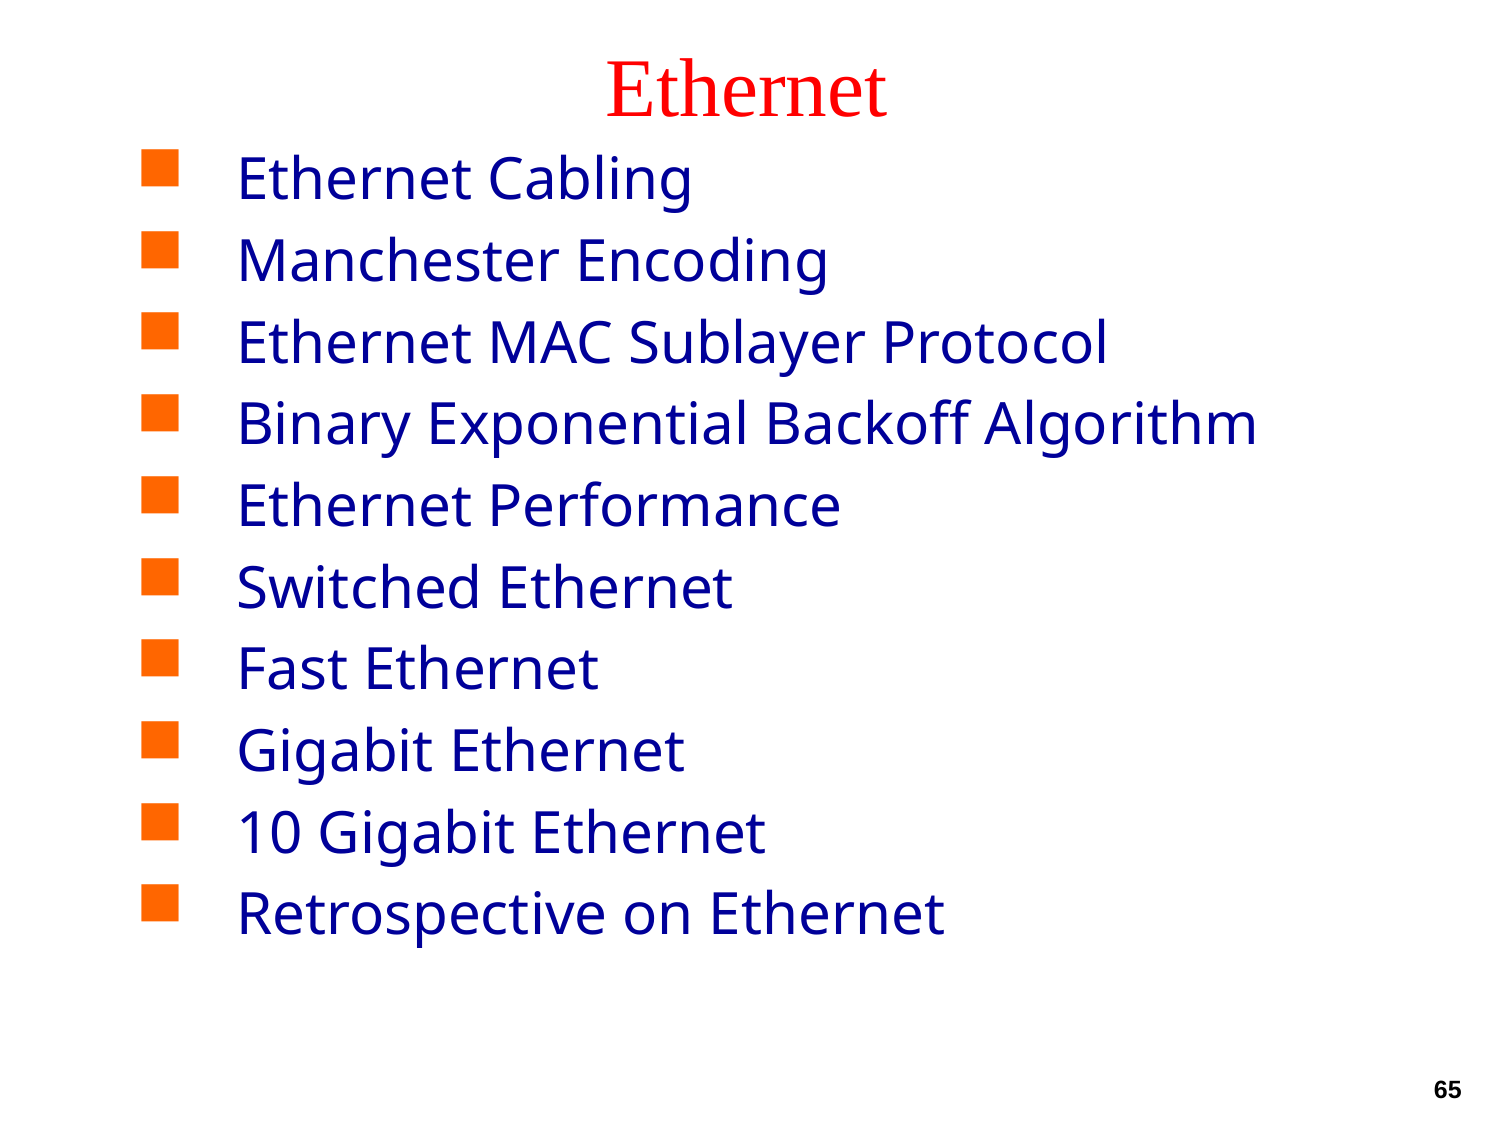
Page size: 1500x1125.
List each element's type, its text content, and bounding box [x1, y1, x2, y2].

title Ethernet [25, 25, 1469, 141]
list Ethernet Cabling Manchester Encoding Ethernet MAC Sublayer Protocol Binary Exponential Backoff Algorithm Ethernet Performance Switched Ethernet Fast Ethernet Gigabit Ethernet 10 Gigabit Ethernet Retrospective on Ethernet [121, 133, 1449, 986]
